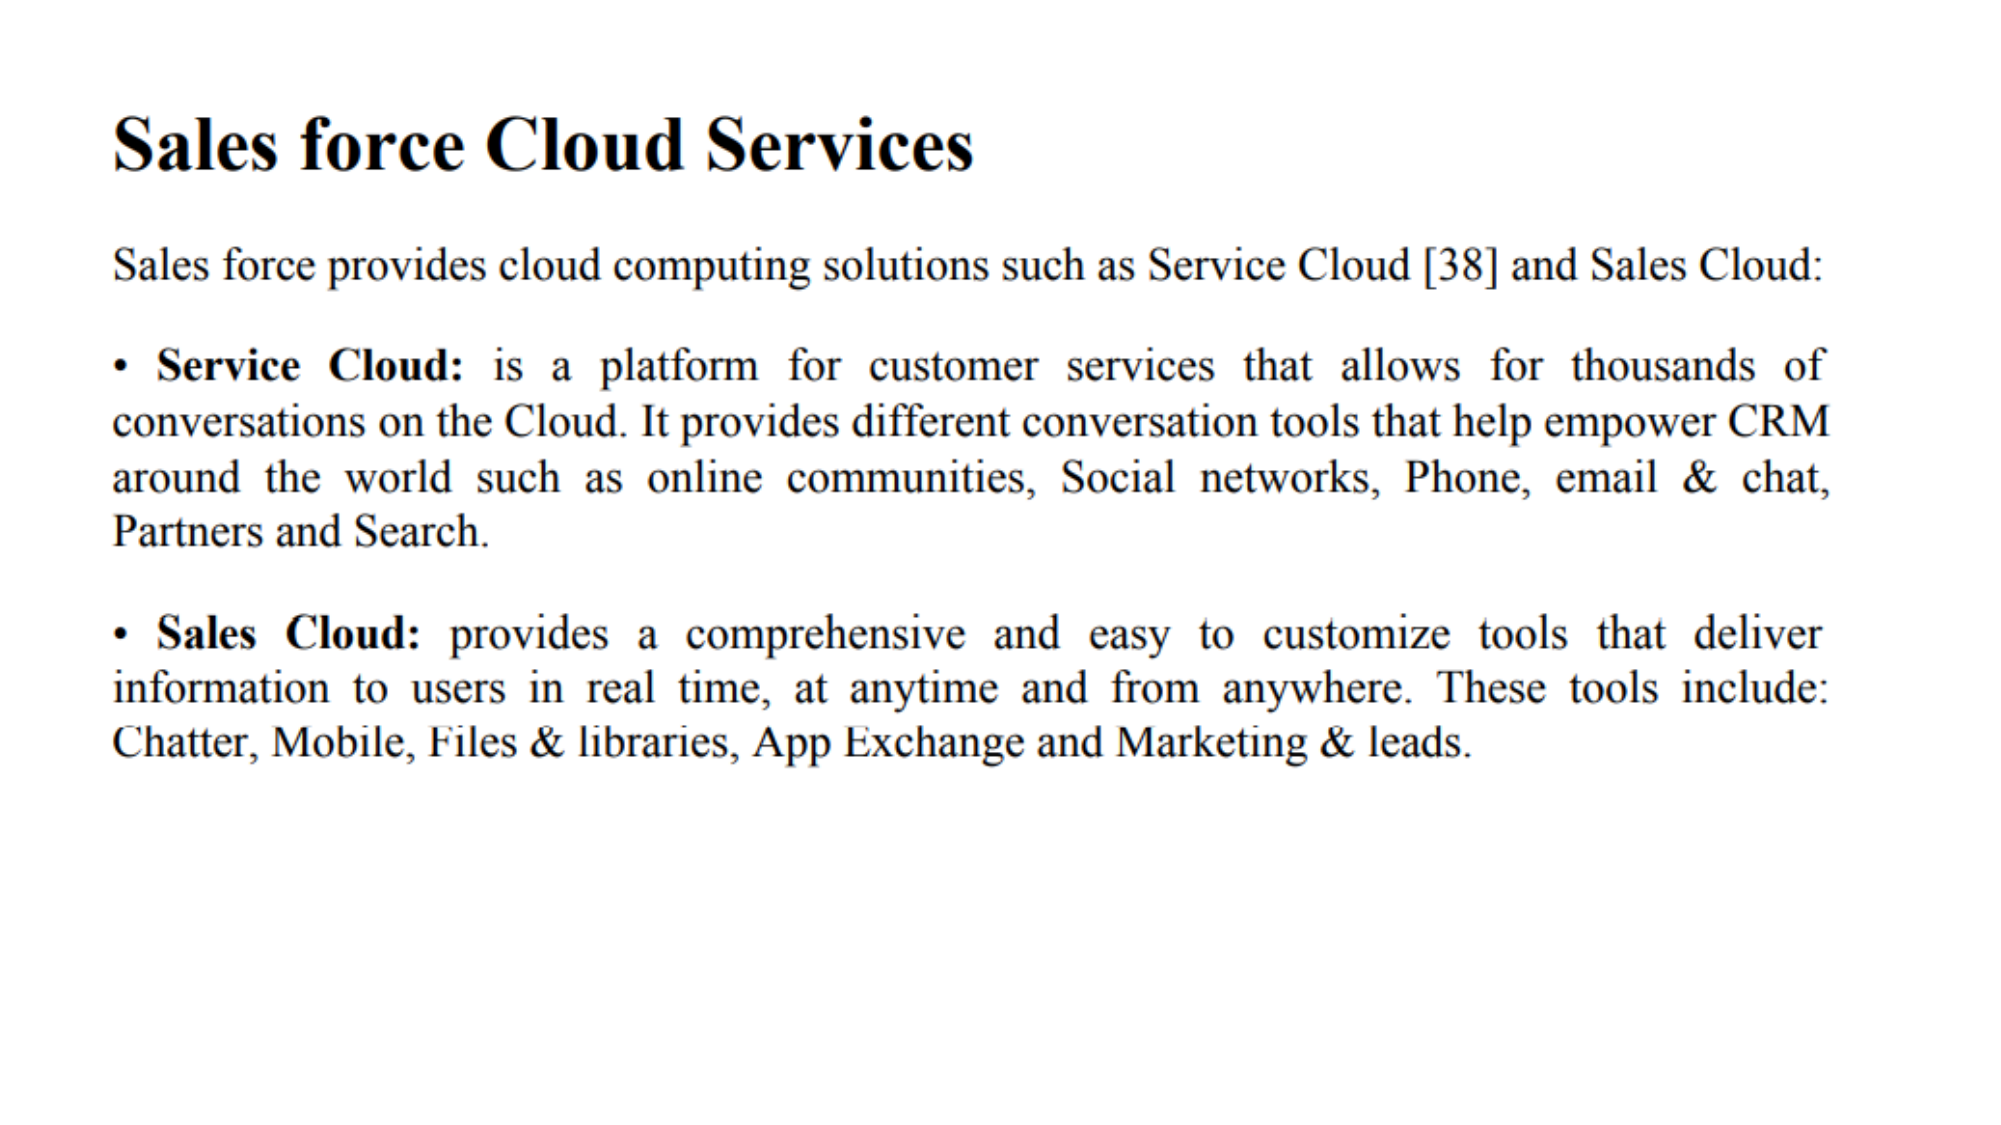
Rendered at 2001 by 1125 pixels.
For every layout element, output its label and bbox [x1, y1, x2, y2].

picture [83, 62, 1896, 944]
